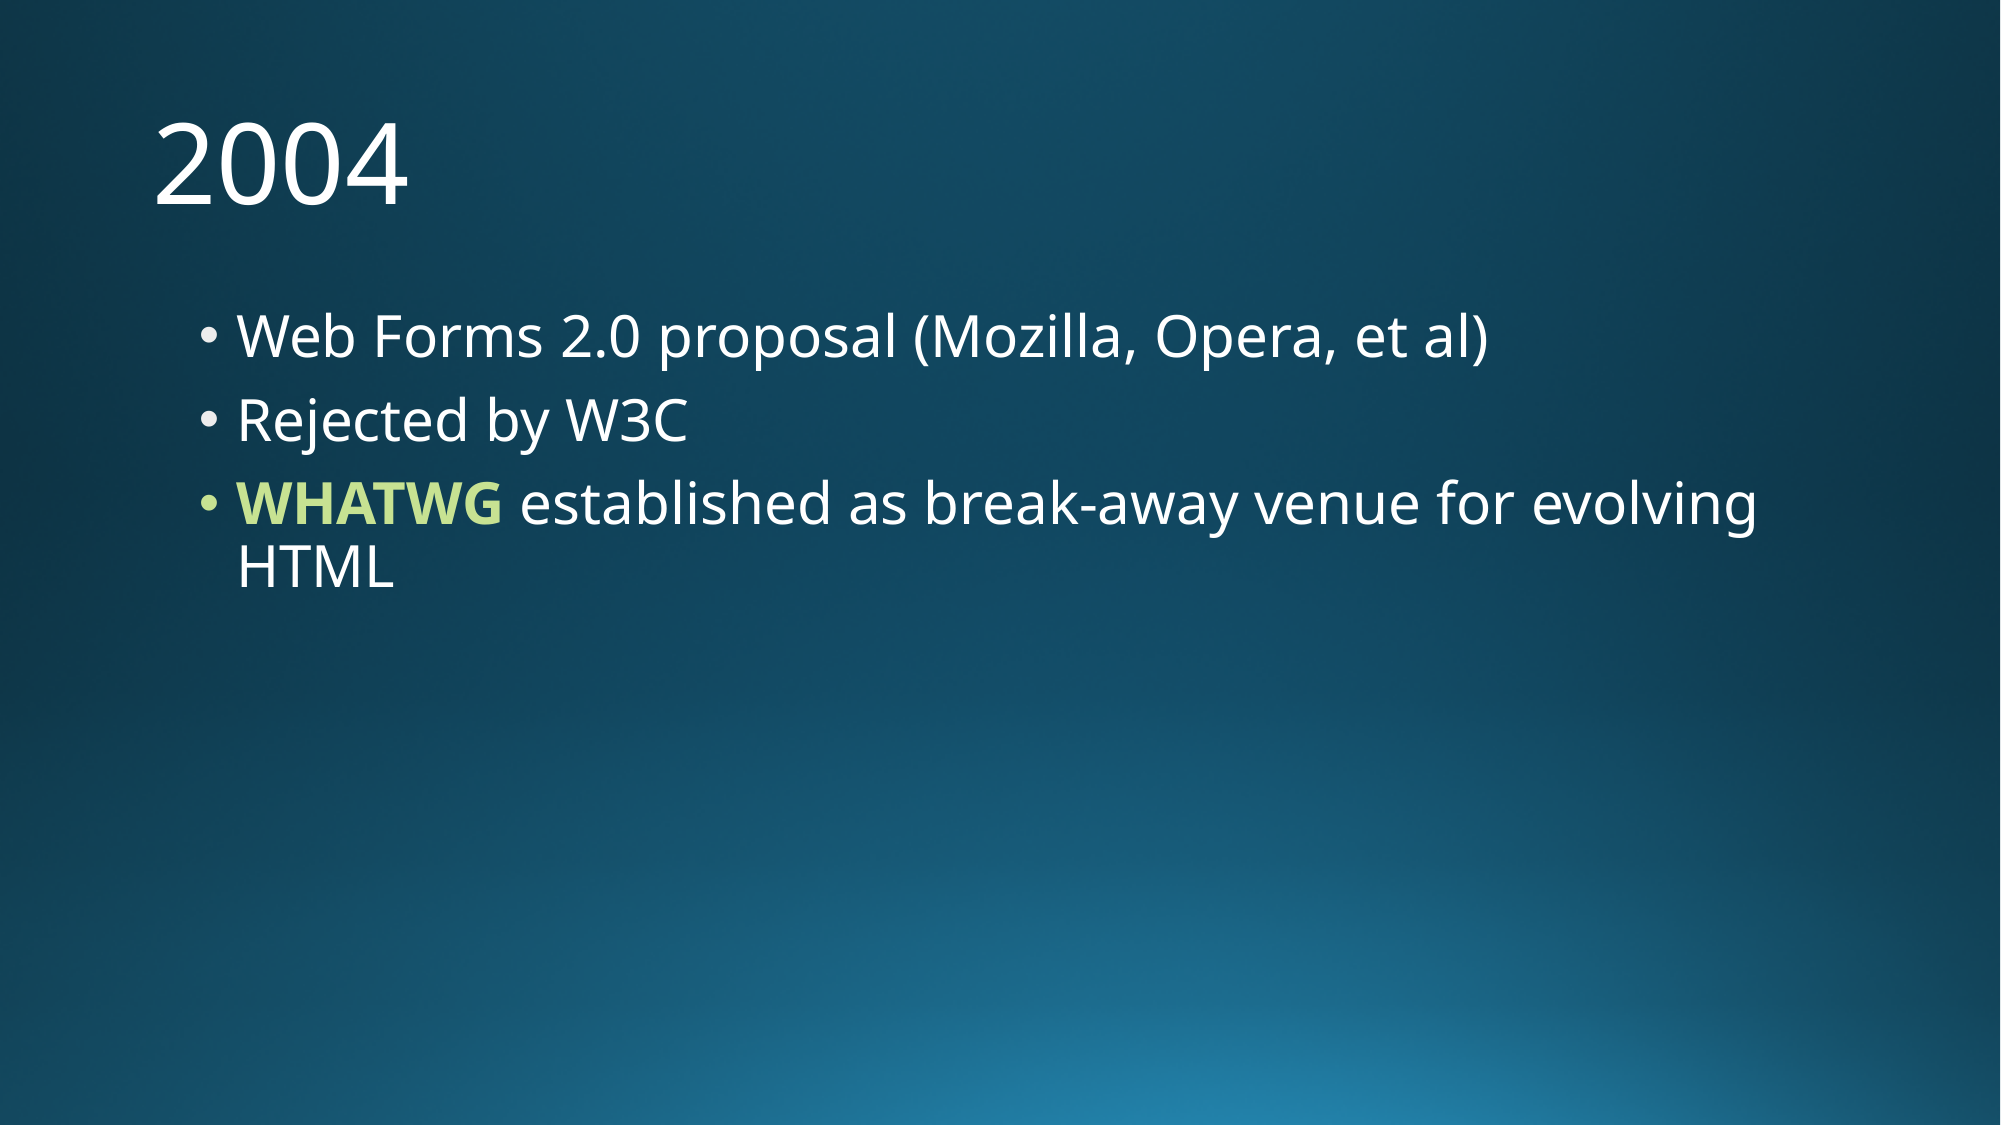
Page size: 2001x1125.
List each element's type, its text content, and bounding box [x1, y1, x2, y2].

picture [0, 0, 2001, 1125]
title 2004 [137, 59, 1863, 278]
list Web Forms 2.0 proposal (Mozilla, Opera, et al) Rejected by W3C WHATWG established as break-away venue for evolving HTML [183, 299, 1863, 1014]
